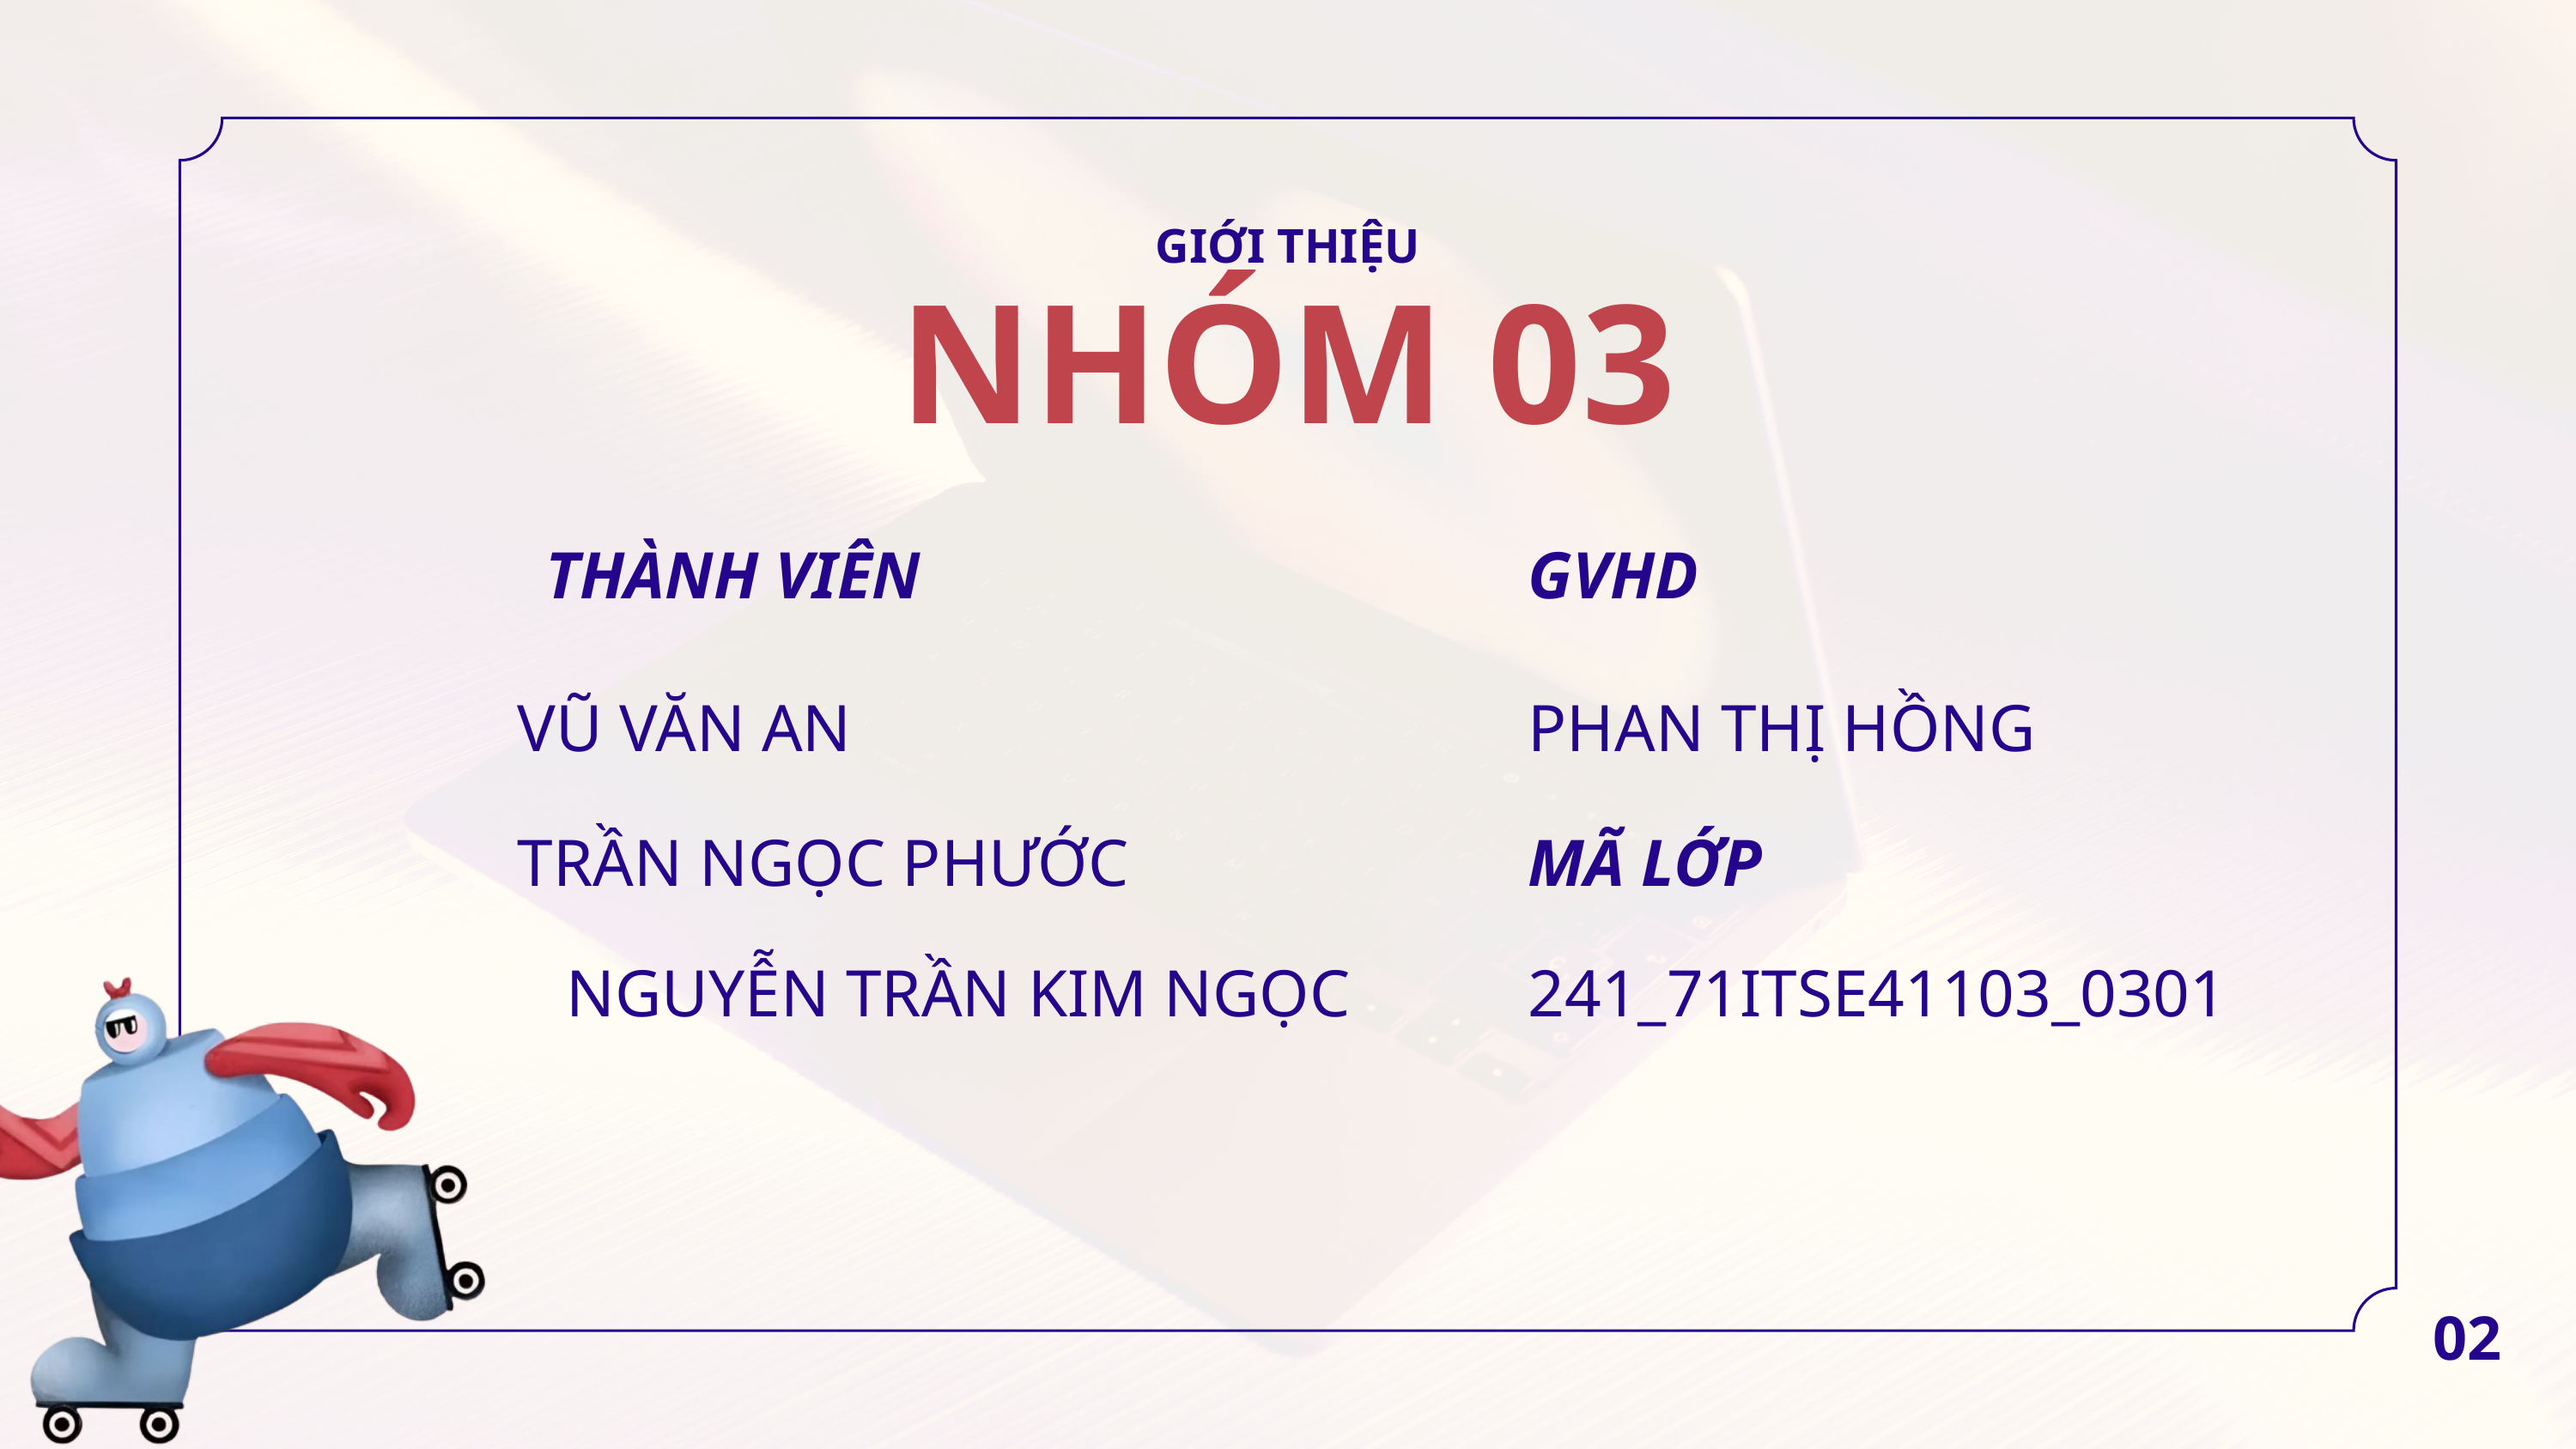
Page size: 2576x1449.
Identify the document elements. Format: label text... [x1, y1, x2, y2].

text_box 02 [2409, 1317, 2524, 1373]
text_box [179, 118, 2397, 1331]
text_box [0, 961, 551, 1449]
text_box [0, 0, 2576, 1449]
